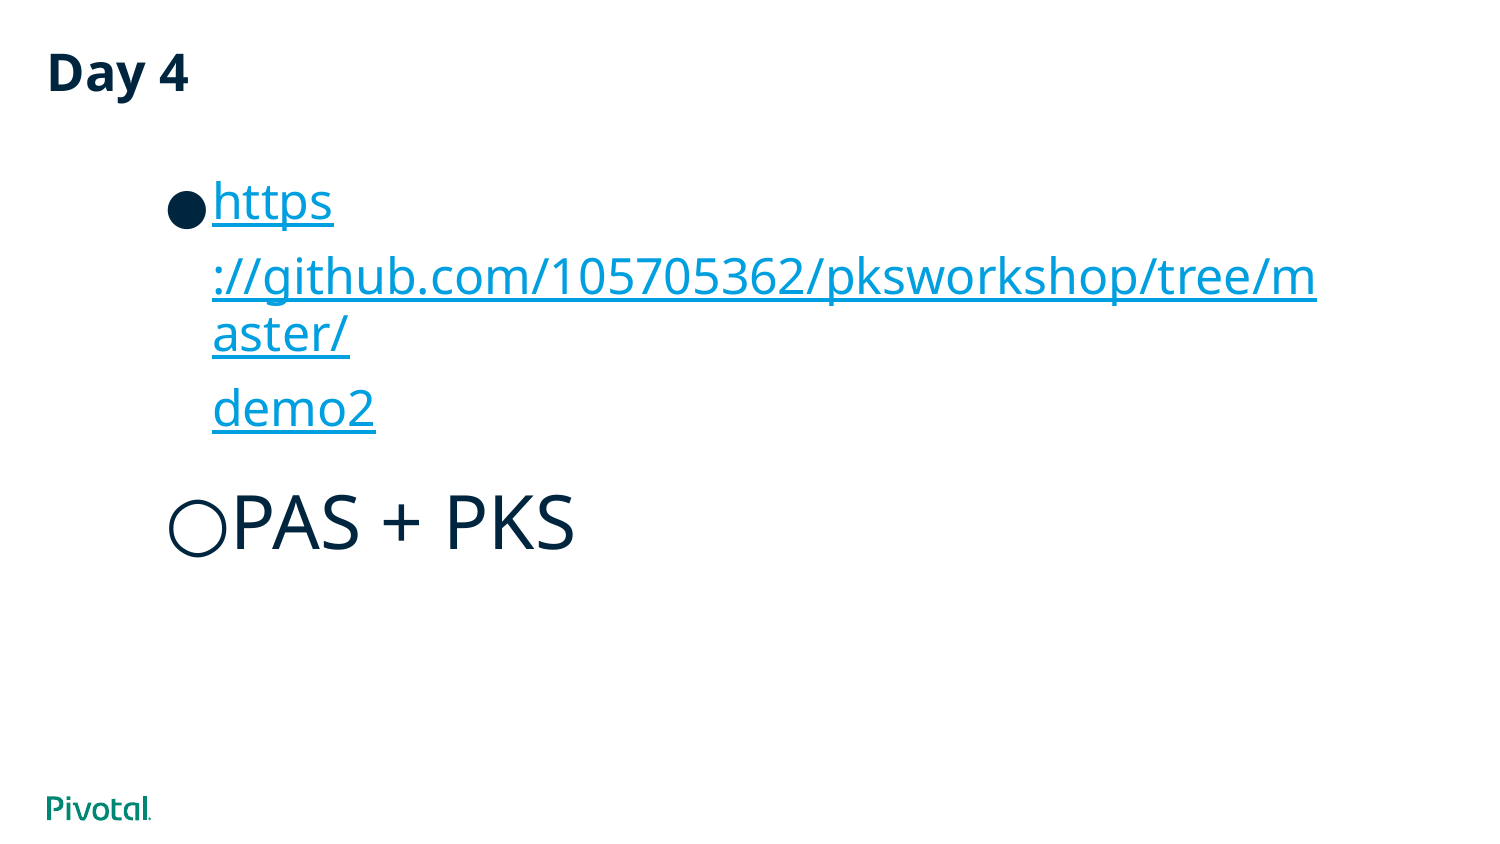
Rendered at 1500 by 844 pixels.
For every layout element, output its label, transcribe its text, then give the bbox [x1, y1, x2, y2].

list https://github.com/105705362/pksworkshop/tree/master/demo2 PAS + PKS [150, 147, 1354, 767]
title Day 4 [31, 24, 1453, 90]
